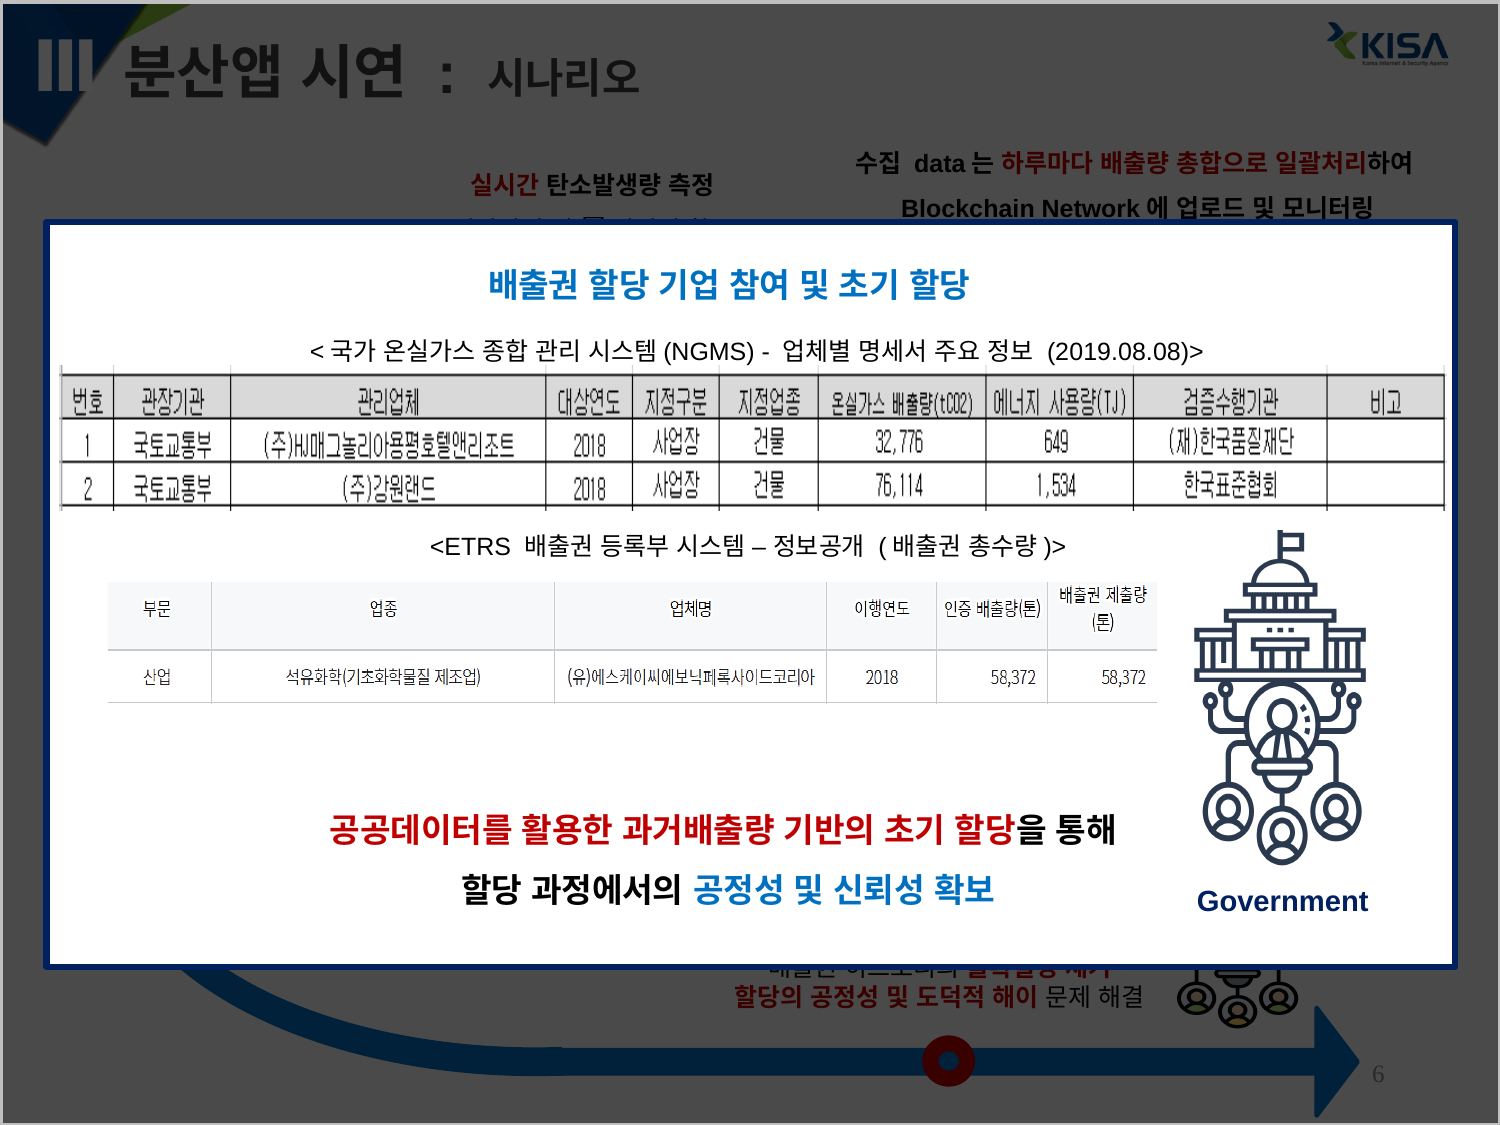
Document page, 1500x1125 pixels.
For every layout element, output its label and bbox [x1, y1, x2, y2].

text_box [0, 1, 1500, 1125]
